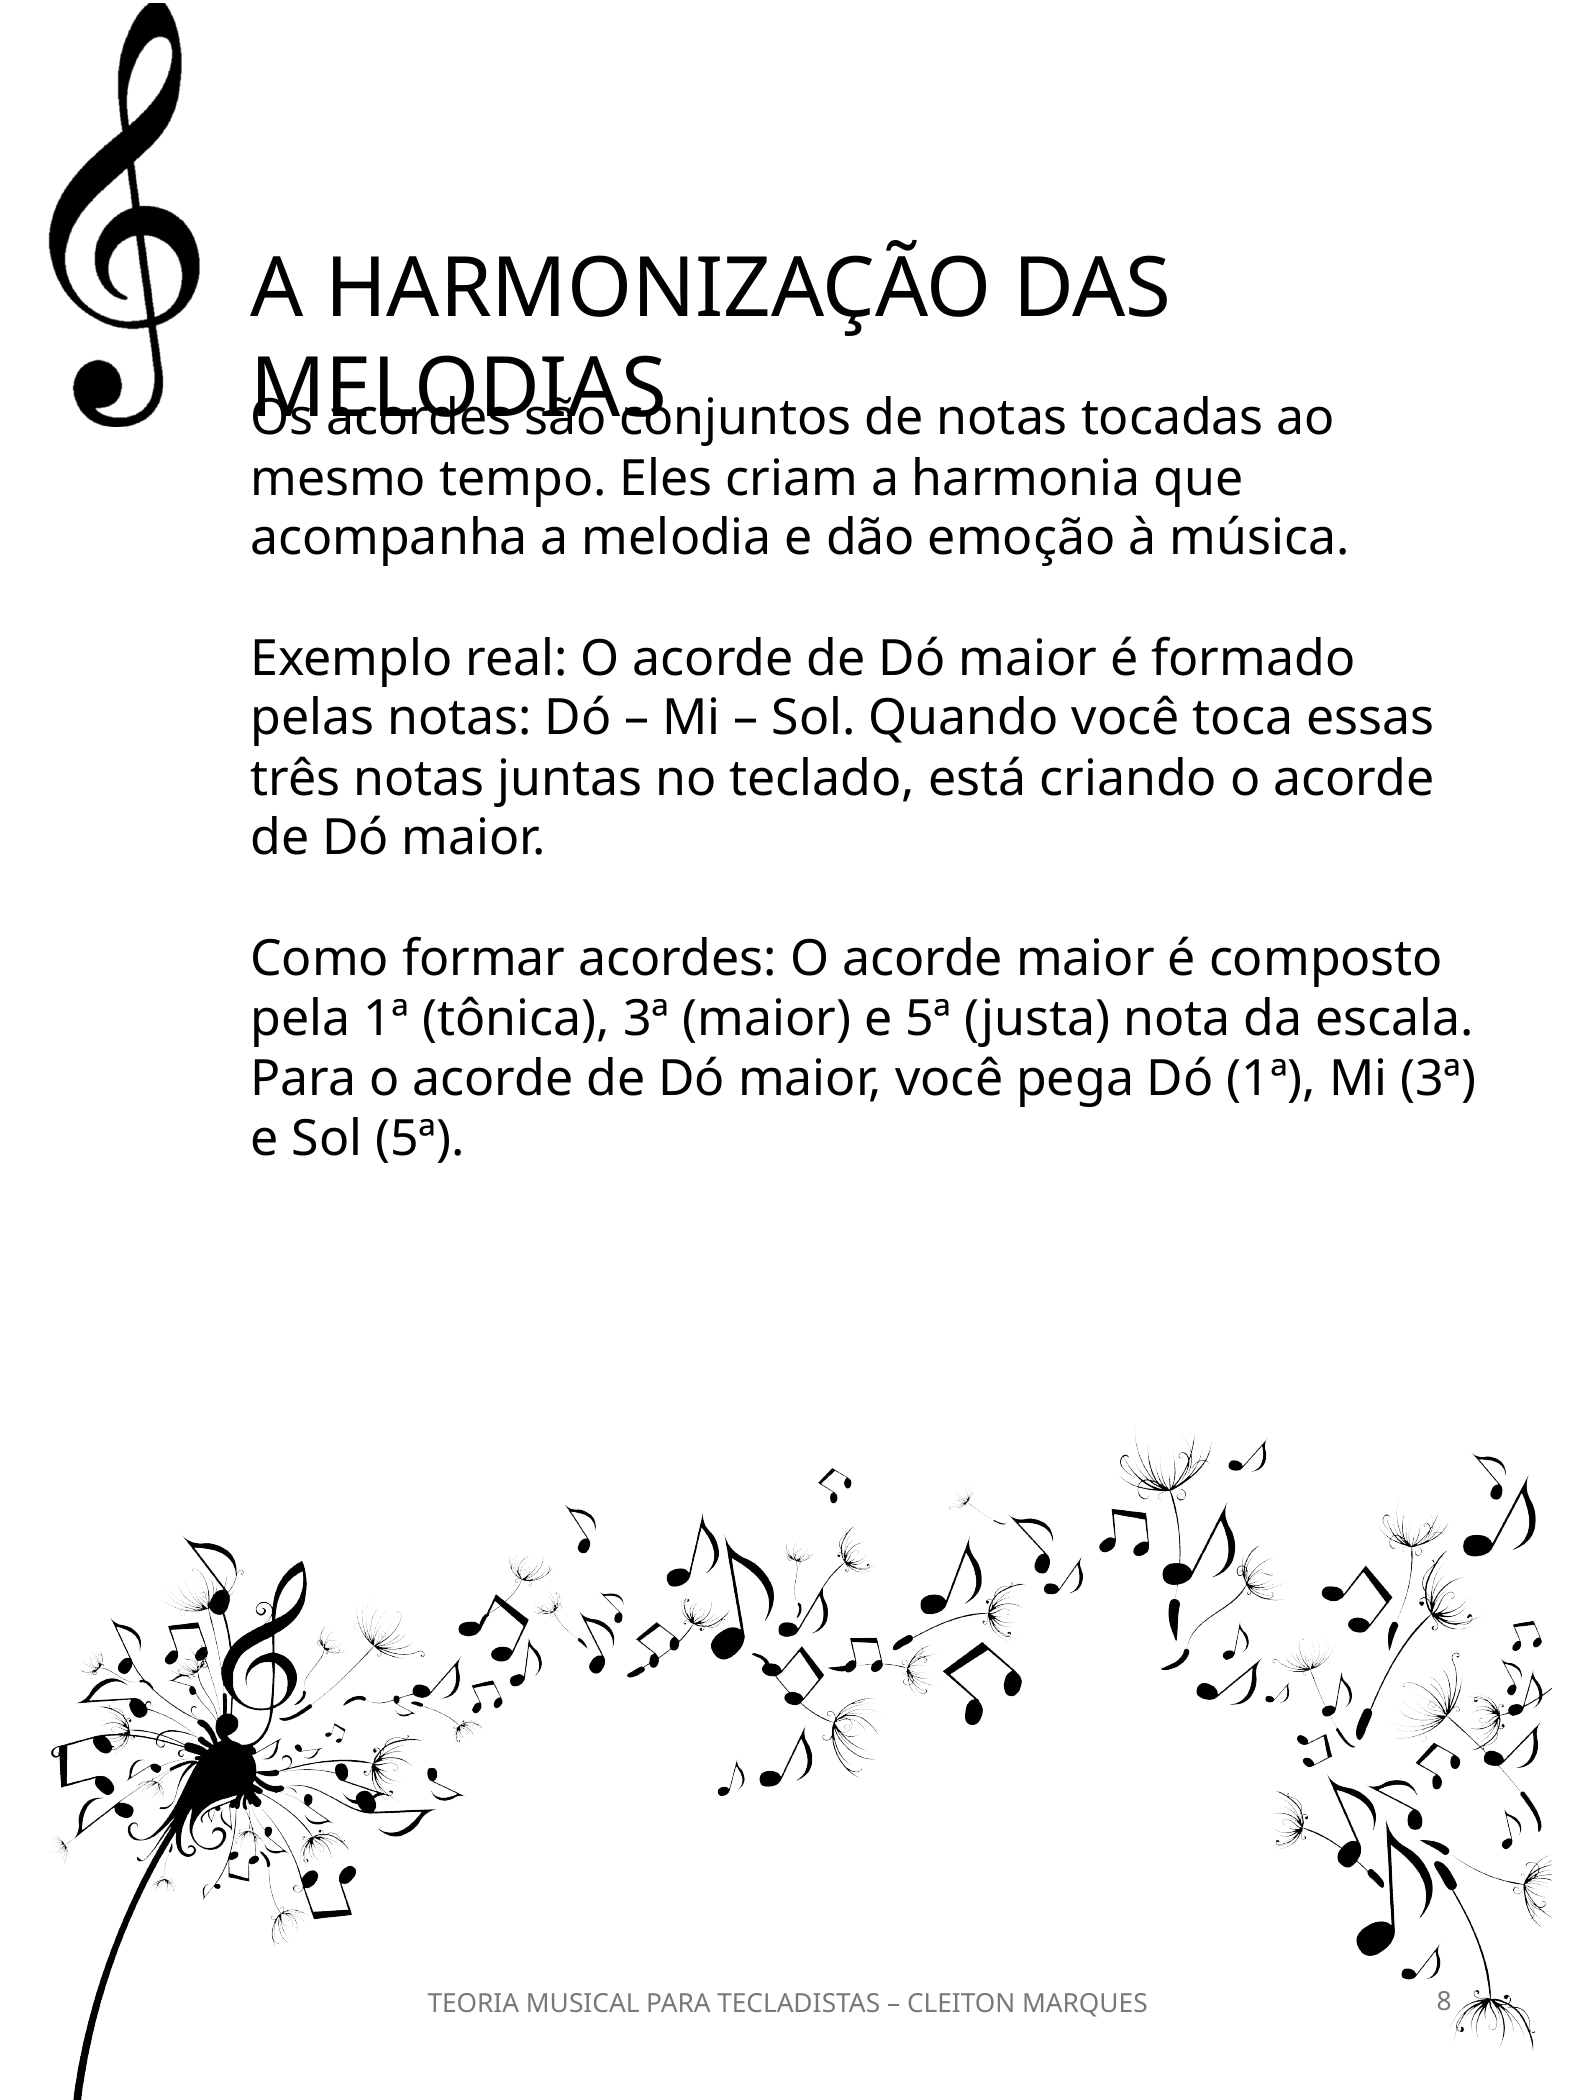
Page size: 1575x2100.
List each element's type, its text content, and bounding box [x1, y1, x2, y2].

text_box A HARMONIZAÇÃO DAS MELODIAS [235, 226, 1433, 441]
text_box Os acordes são conjuntos de notas tocadas ao mesmo tempo. Eles criam a harmonia que acompanha a melodia e dão emoção à música. Exemplo real: O acorde de Dó maior é formado pelas notas: Dó – Mi – Sol. Quando você toca essas três notas juntas no teclado, está criando o acorde de Dó maior. Como formar acordes: O acorde maior é composto pela 1ª (tônica), 3ª (maior) e 5ª (justa) nota da escala. Para o acorde de Dó maior, você pega Dó (1ª), Mi (3ª) e Sol (5ª). [235, 377, 1498, 1173]
picture [17, 0, 232, 427]
picture [0, 1371, 1553, 2100]
